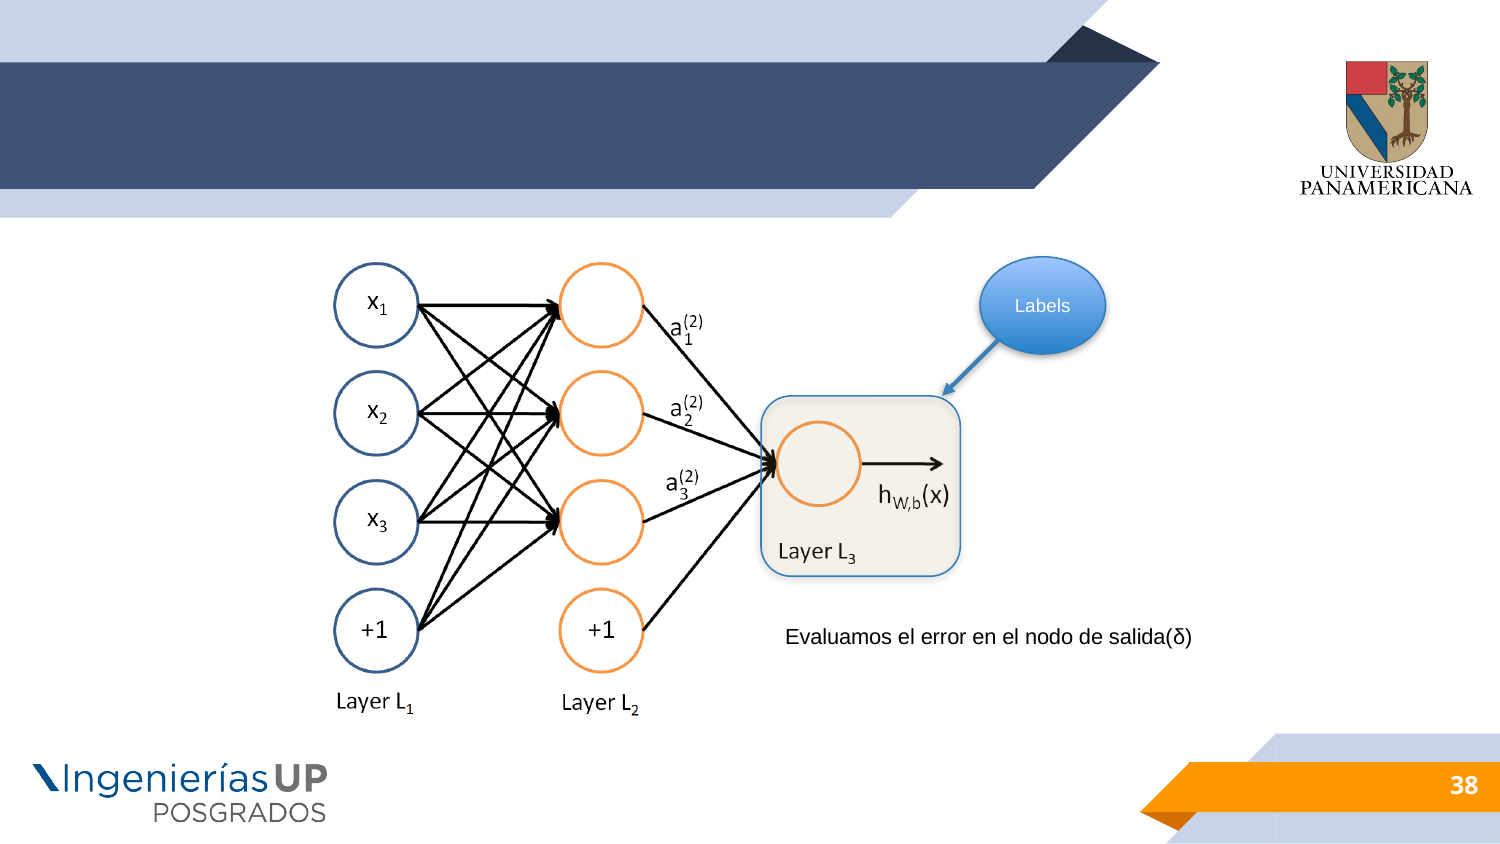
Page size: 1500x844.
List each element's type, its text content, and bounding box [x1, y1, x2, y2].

picture [1286, 44, 1490, 210]
slide_number 38 [1249, 760, 1494, 813]
picture [314, 256, 973, 720]
picture [15, 737, 344, 844]
text_box Labels [979, 256, 1107, 355]
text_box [941, 339, 999, 397]
text_box Evaluamos el error en el nodo de salida(δ) [977, 615, 1208, 657]
